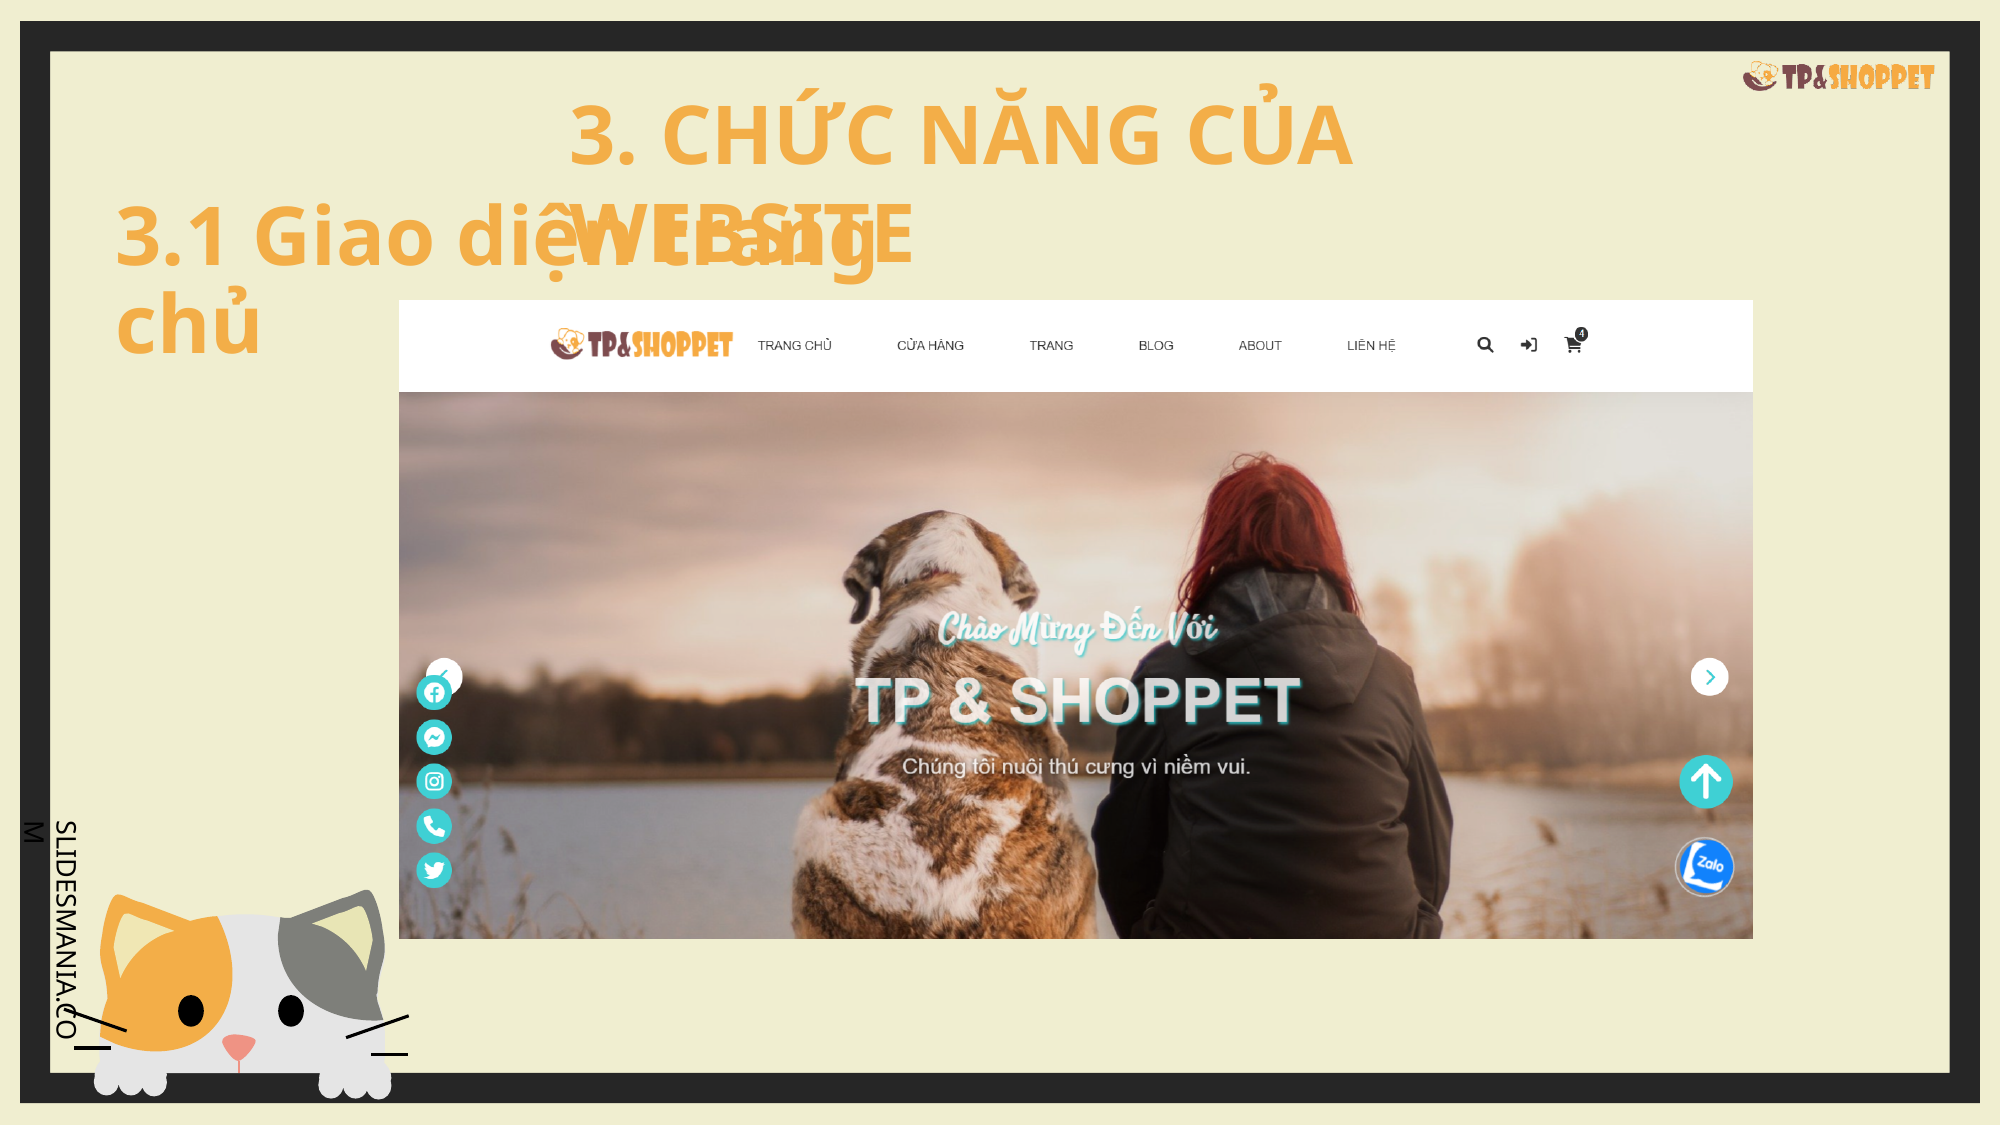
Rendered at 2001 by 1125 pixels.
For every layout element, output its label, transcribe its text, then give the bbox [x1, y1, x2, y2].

picture [398, 300, 1753, 940]
text_box 3.1 Giao diện trang chủ [100, 187, 925, 314]
picture [1735, 61, 1937, 91]
text_box 3. CHỨC NĂNG CỦA WEBSITE [554, 75, 1667, 202]
